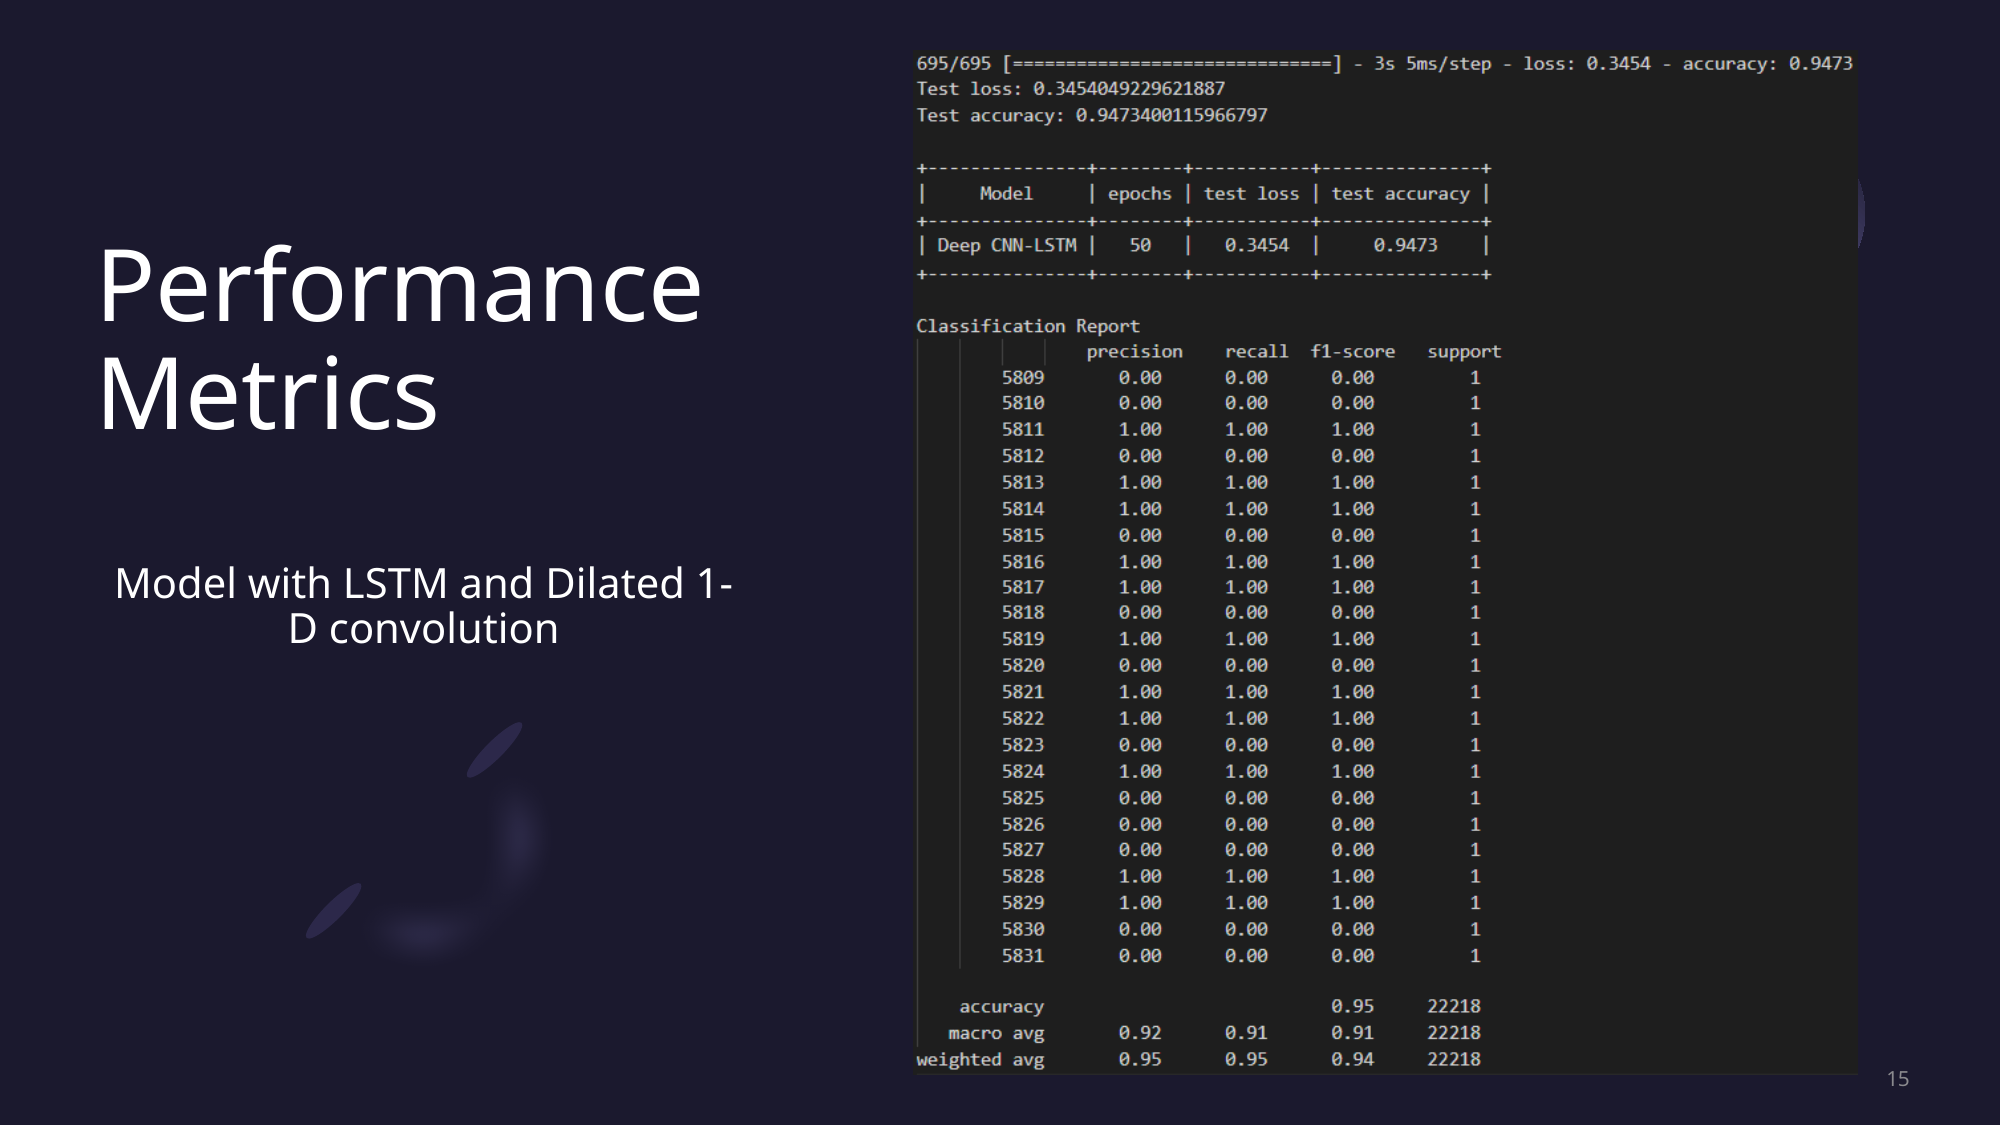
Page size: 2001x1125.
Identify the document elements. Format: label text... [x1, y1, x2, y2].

slide_number 15 [1632, 1067, 1910, 1093]
title Performance Metrics [95, 234, 741, 441]
picture [913, 50, 1858, 1075]
text_box Model with LSTM and Dilated 1-D convolution [107, 562, 741, 685]
